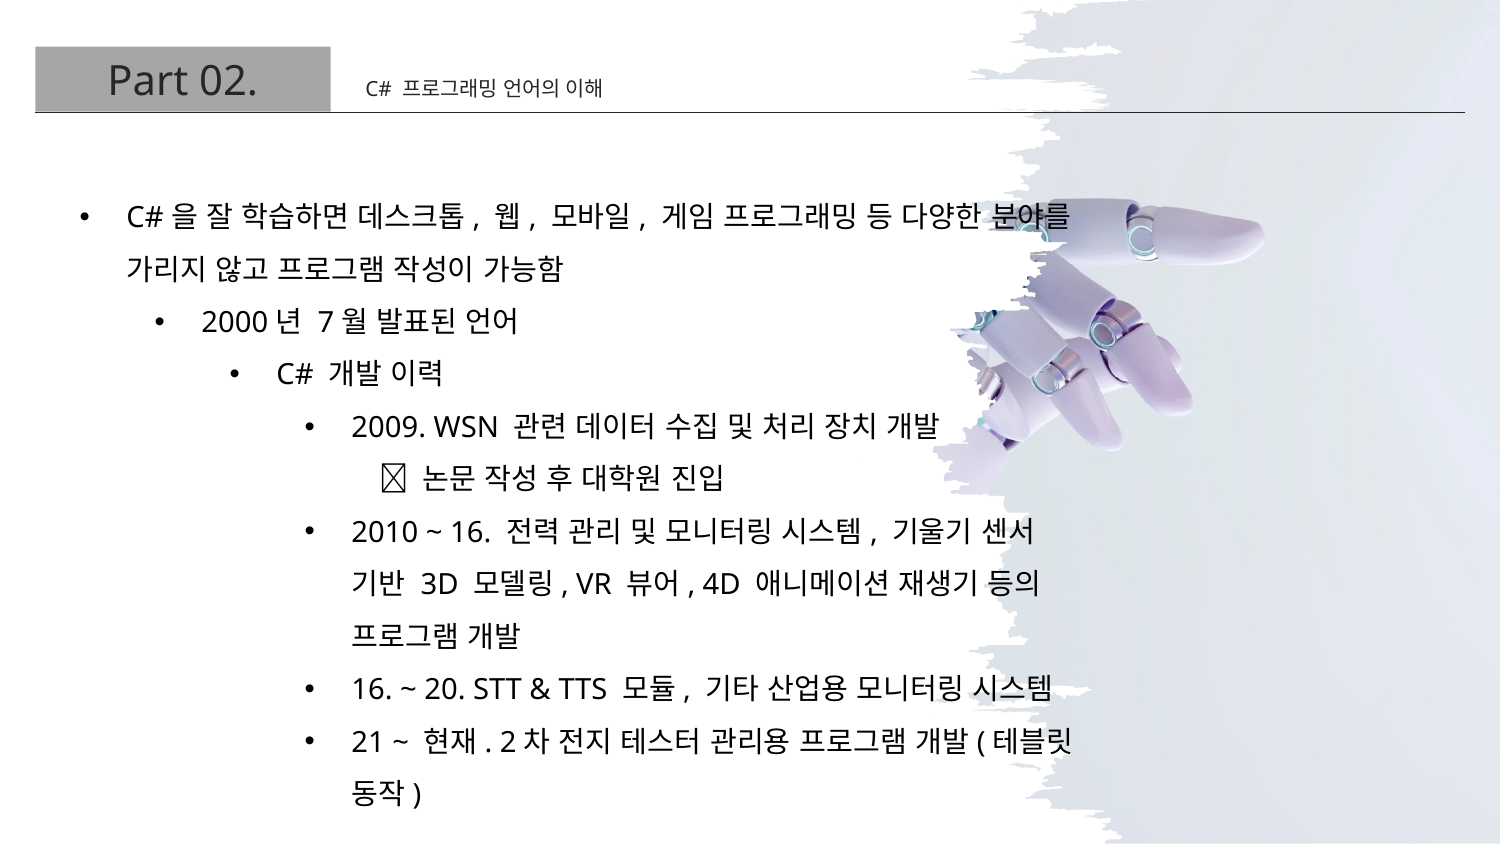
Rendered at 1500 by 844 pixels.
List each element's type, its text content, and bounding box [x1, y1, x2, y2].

text_box C# 프로그래밍 언어의 이해 [330, 68, 639, 109]
text_box C#을 잘 학습하면 데스크톱, 웹, 모바일, 게임 프로그래밍 등 다양한 분야를 가리지 않고 프로그램 작성이 가능함 2000년 7월 발표된 언어 C# 개발 이력 2009. WSN 관련 데이터 수집 및 처리 장치 개발  논문 작성 후 대학원 진입 2010 ~ 16. 전력 관리 및 모니터링 시스템, 기울기 센서 기반 3D 모델링, VR 뷰어, 4D 애니메이션 재생기 등의 프로그램 개발 16. ~ 20. STT & TTS 모듈, 기타 산업용 모니터링 시스템 21 ~ 현재. 2차 전지 테스터 관리용 프로그램 개발(테블릿 동작) [64, 173, 850, 818]
text_box Part 02. [35, 46, 331, 111]
picture [855, 0, 1500, 844]
